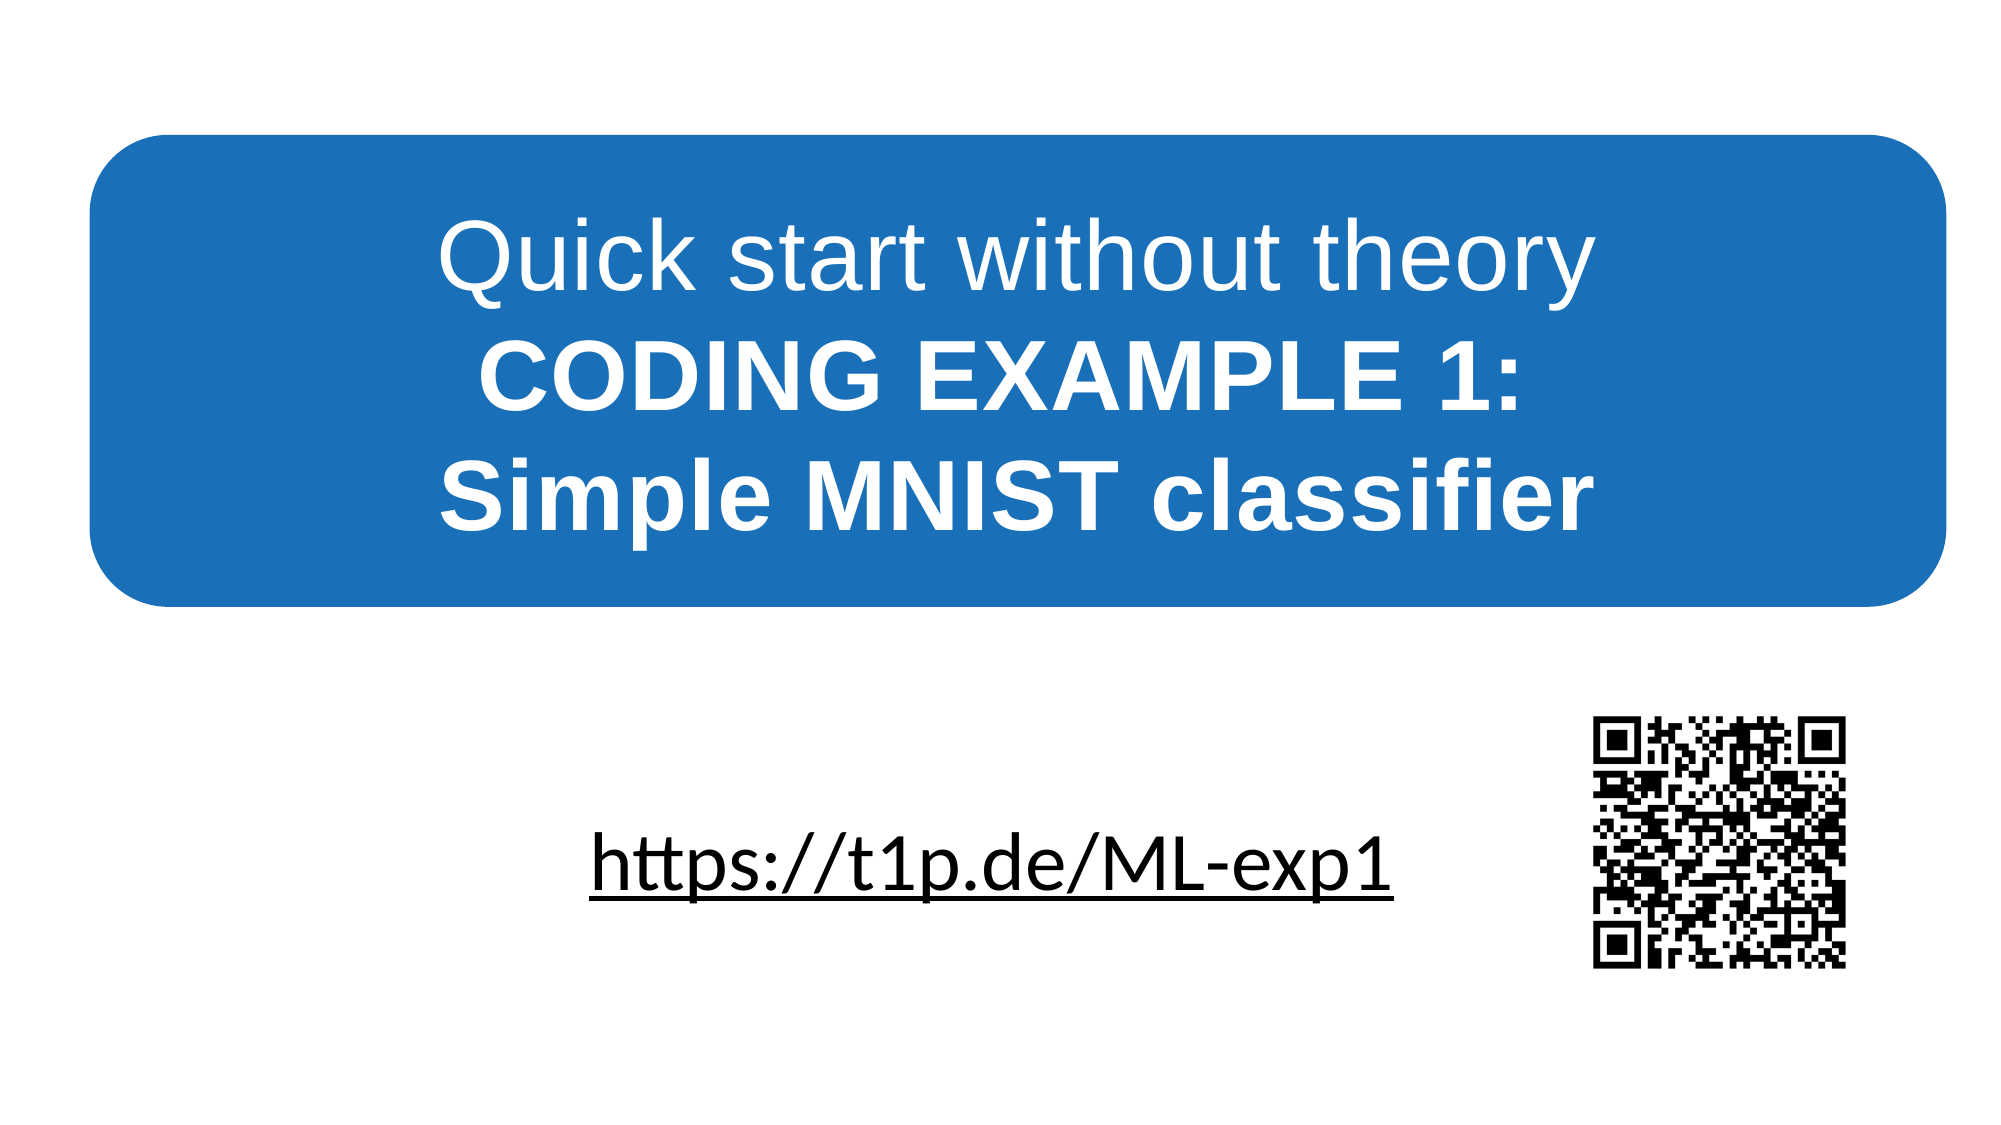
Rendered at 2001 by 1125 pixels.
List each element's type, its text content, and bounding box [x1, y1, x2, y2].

picture [1549, 672, 1890, 1013]
text_box https://t1p.de/ML-exp1 [574, 800, 1511, 915]
text_box Quick start without theory CODING EXAMPLE 1: Simple MNIST classifier [89, 134, 1947, 607]
